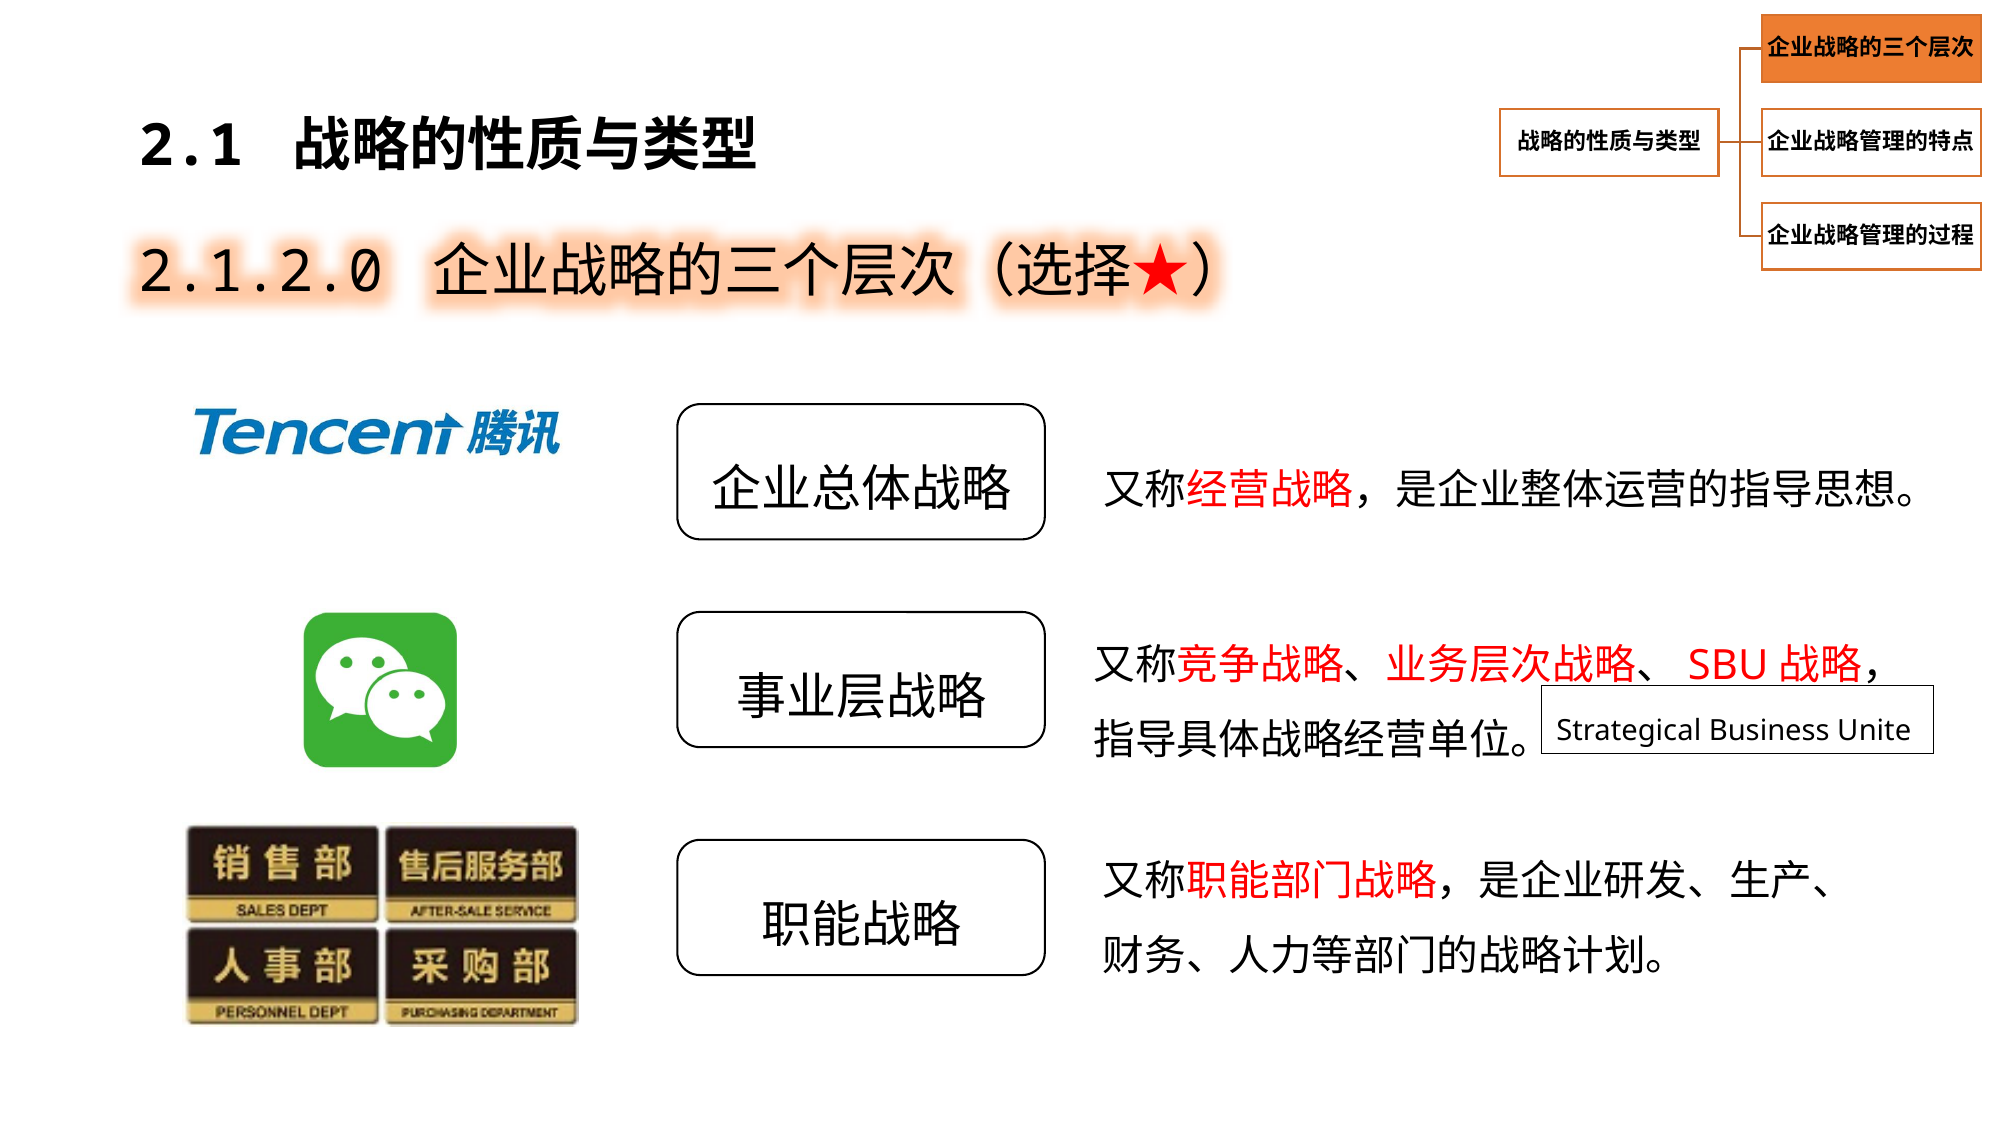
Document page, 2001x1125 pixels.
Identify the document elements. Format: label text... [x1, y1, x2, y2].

text_box 2.1.2.0 企业战略的三个层次（选择★） [120, 187, 1945, 329]
text_box 顾客讨价 还价的能力 [118, 172, 1949, 335]
text_box 又称竞争战略、业务层次战略、SBU战略， 指导具体战略经营单位。 [1078, 605, 1919, 770]
text_box 企业总体战略 [676, 403, 1046, 541]
text_box 职能战略 [676, 838, 1046, 977]
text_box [1211, 15, 2000, 270]
text_box 2.3.2.0 核心能力的特性（选择★） [114, 166, 1954, 339]
picture [181, 822, 579, 1028]
text_box 又称经营战略，是企业整体运营的指导思想。 [1088, 430, 1954, 521]
text_box Strategical Business Unite [1541, 685, 1934, 754]
text_box 2.1 战略的性质与类型 [120, 97, 1211, 187]
picture [177, 363, 594, 499]
text_box 事业层战略 [676, 610, 1046, 749]
picture [252, 592, 508, 787]
text_box 又称职能部门战略，是企业研发、生产、 财务、人力等部门的战略计划。 [1088, 821, 1870, 986]
